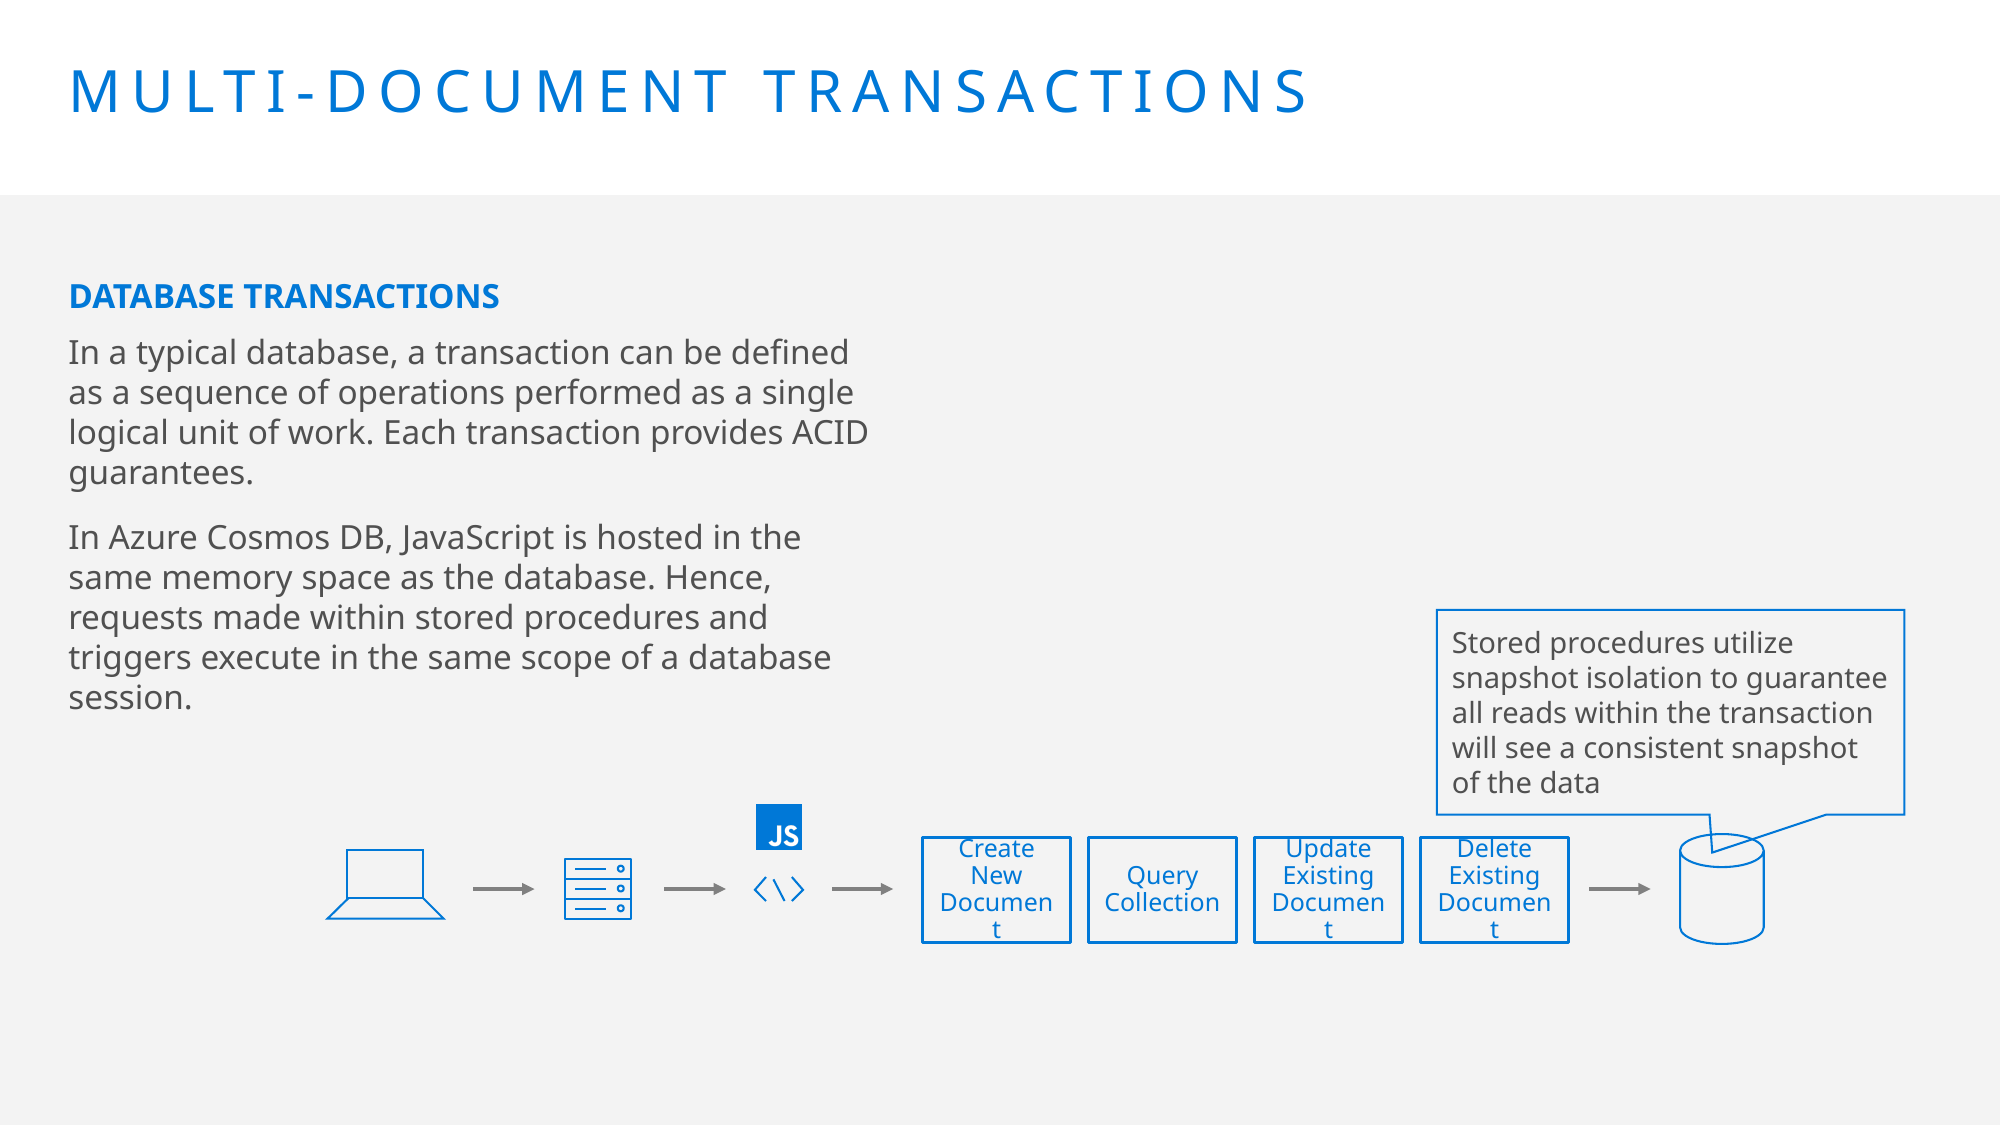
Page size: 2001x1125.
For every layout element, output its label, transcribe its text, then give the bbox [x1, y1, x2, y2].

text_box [565, 859, 632, 919]
title Multi-DOCUMENT Transactions [44, 47, 1957, 196]
text_box Stored procedures utilize snapshot isolation to guarantee all reads within the transaction will see a consistent snapshot of the data [1436, 609, 1905, 853]
text_box Query Collection [1088, 837, 1237, 943]
text_box Delete Existing Document [1420, 837, 1569, 943]
list DATABASE TRANSACTIONS In a typical database, a transaction can be defined as a sequence of operations performed as a single logical unit of work. Each transaction provides ACID guarantees. In Azure Cosmos DB, JavaScript is hosted in the same memory space as the database. Hence, requests made within stored procedures and triggers execute in the same scope of a database session. [44, 259, 910, 928]
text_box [327, 849, 444, 919]
text_box [1679, 833, 1765, 945]
picture [756, 804, 802, 850]
text_box Update Existing Document [1254, 837, 1403, 943]
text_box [754, 876, 804, 902]
text_box Create New Document [922, 837, 1071, 943]
